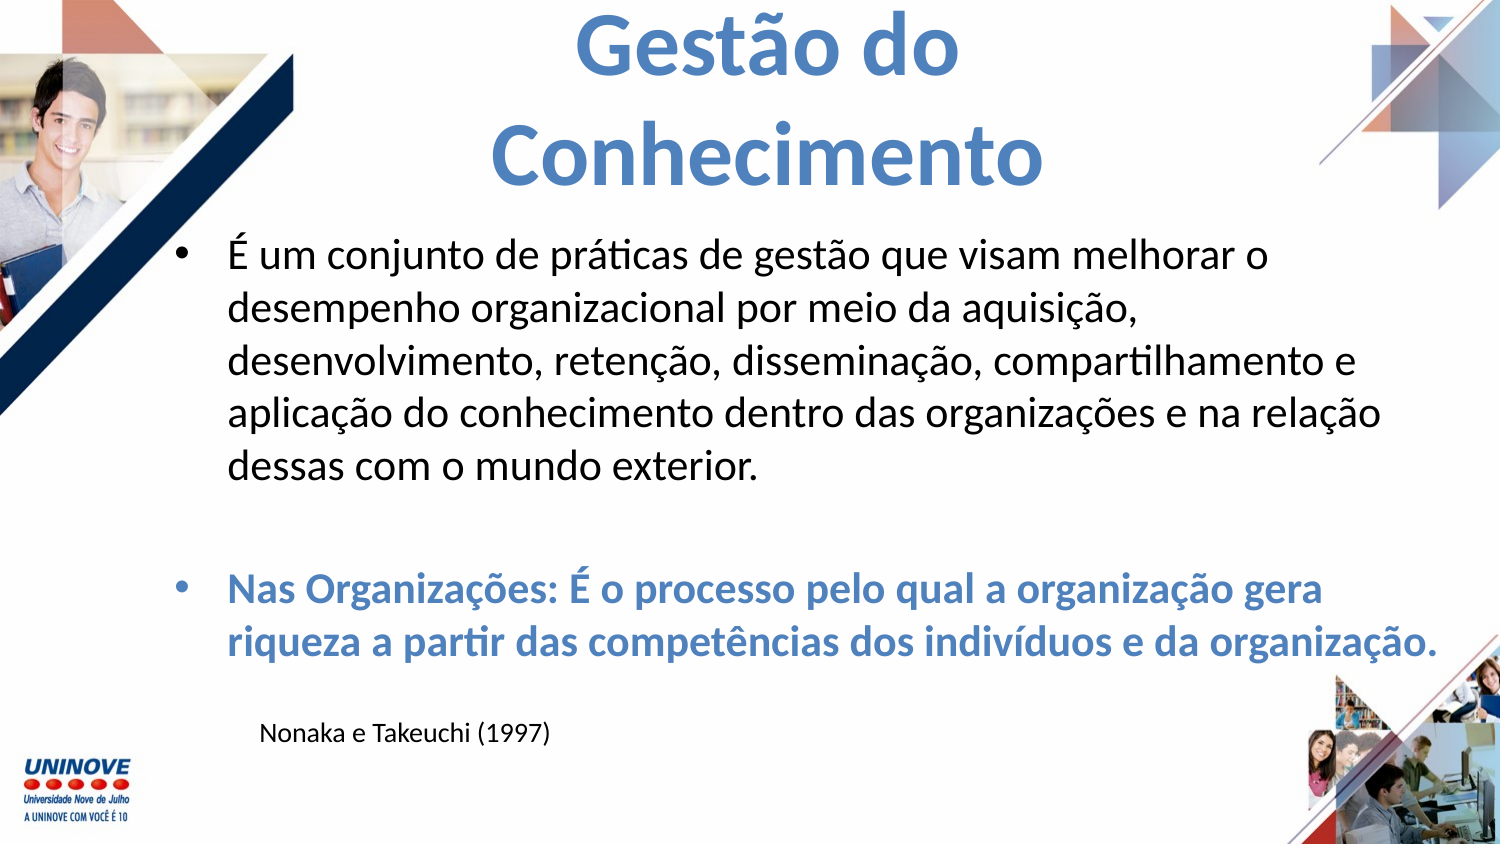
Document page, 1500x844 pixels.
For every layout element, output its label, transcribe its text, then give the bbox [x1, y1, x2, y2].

text_box Nonaka e Takeuchi (1997) [244, 707, 567, 756]
list É um conjunto de práticas de gestão que visam melhorar o desempenho organizacional por meio da aquisição, desenvolvimento, retenção, disseminação, compartilhamento e aplicação do conhecimento dentro das organizações e na relação dessas com o mundo exterior. Nas Organizações: É o processo pelo qual a organização gera riqueza a partir das competências dos indivíduos e da organização. [159, 217, 1459, 733]
title Gestão do Conhecimento [280, 22, 1257, 165]
picture [0, 0, 1500, 844]
